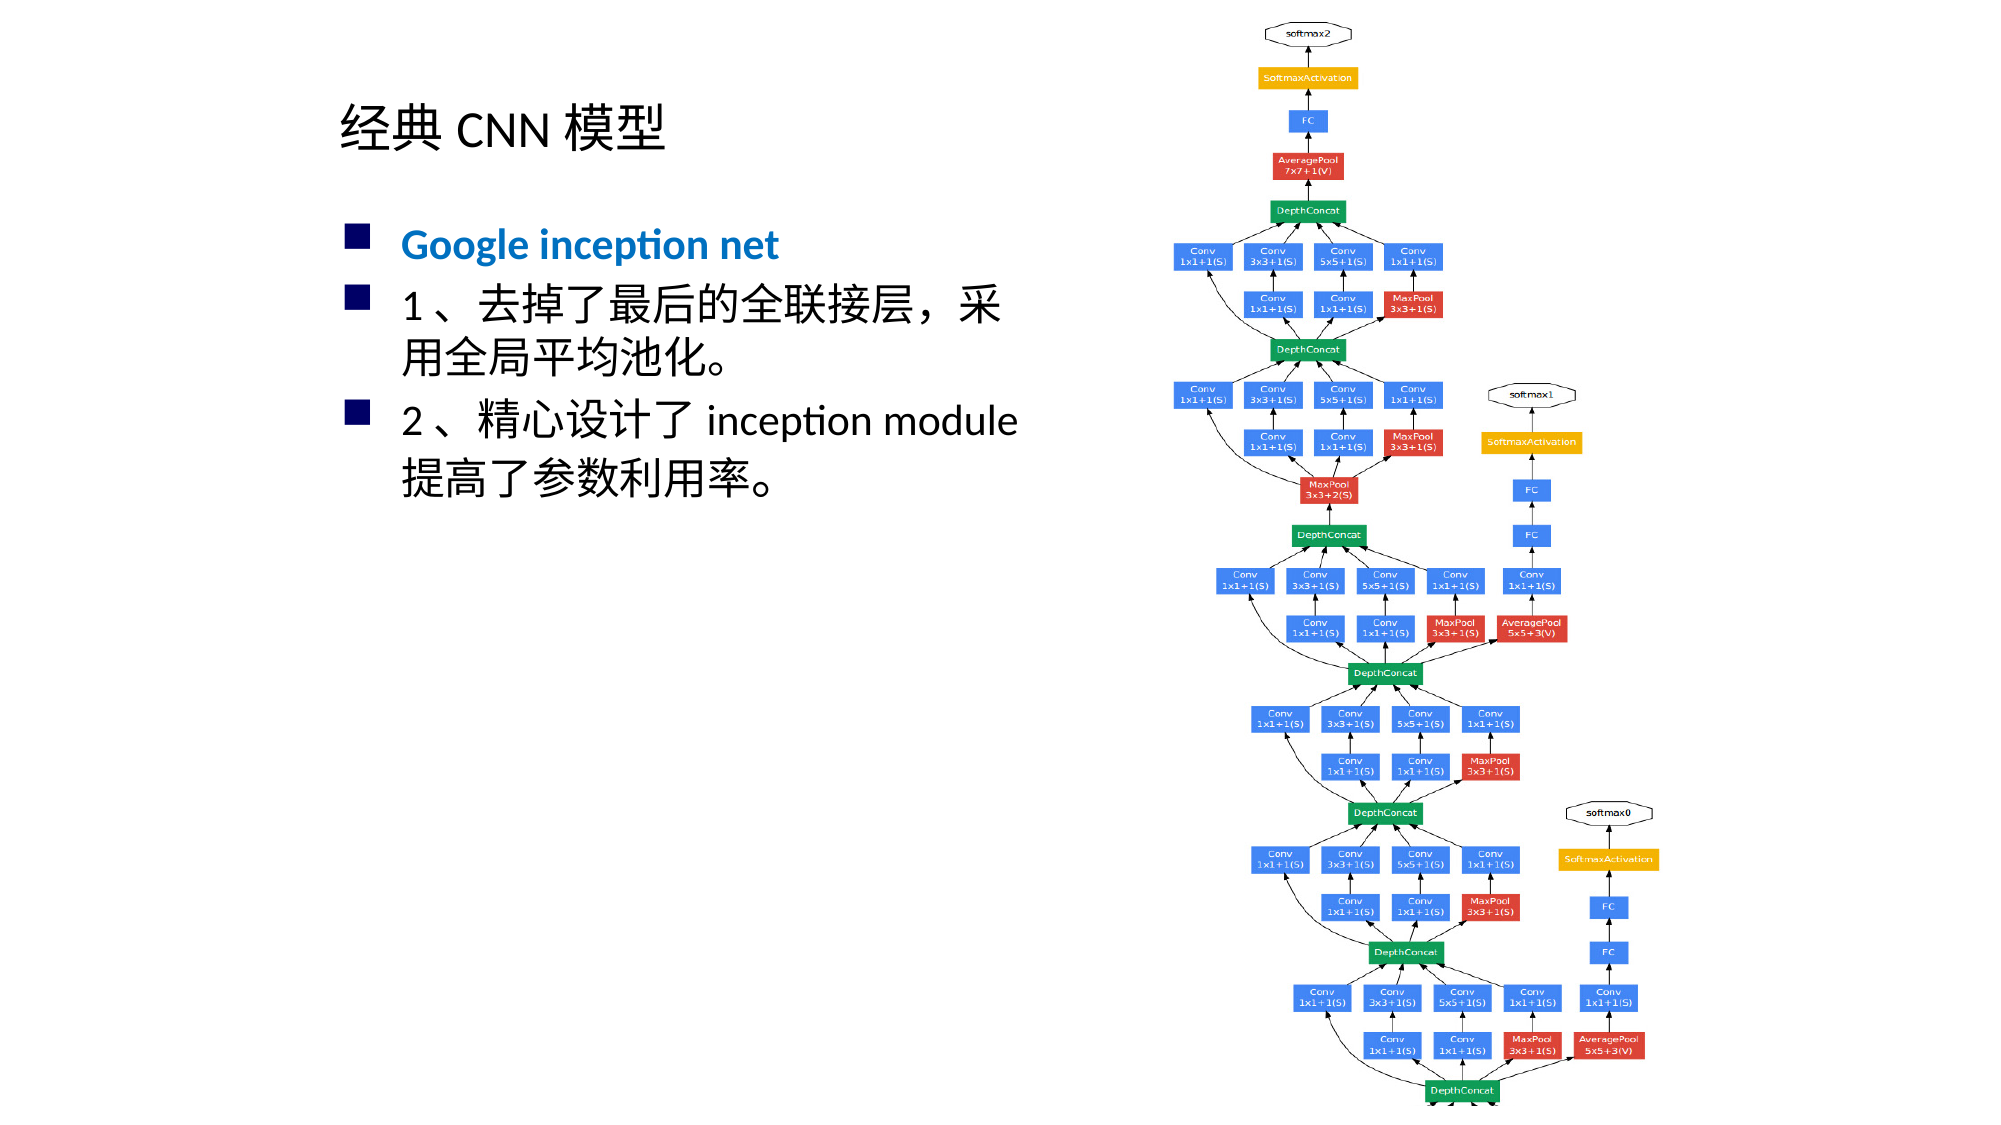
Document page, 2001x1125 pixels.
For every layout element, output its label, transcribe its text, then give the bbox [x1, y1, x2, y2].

title 经典CNN模型 [324, 45, 1124, 209]
picture [1129, 20, 1729, 1107]
list Google inception net 1、去掉了最后的全联接层，采用全局平均池化。 2、精心设计了inception module 提高了参数利用率。 [326, 208, 1036, 988]
